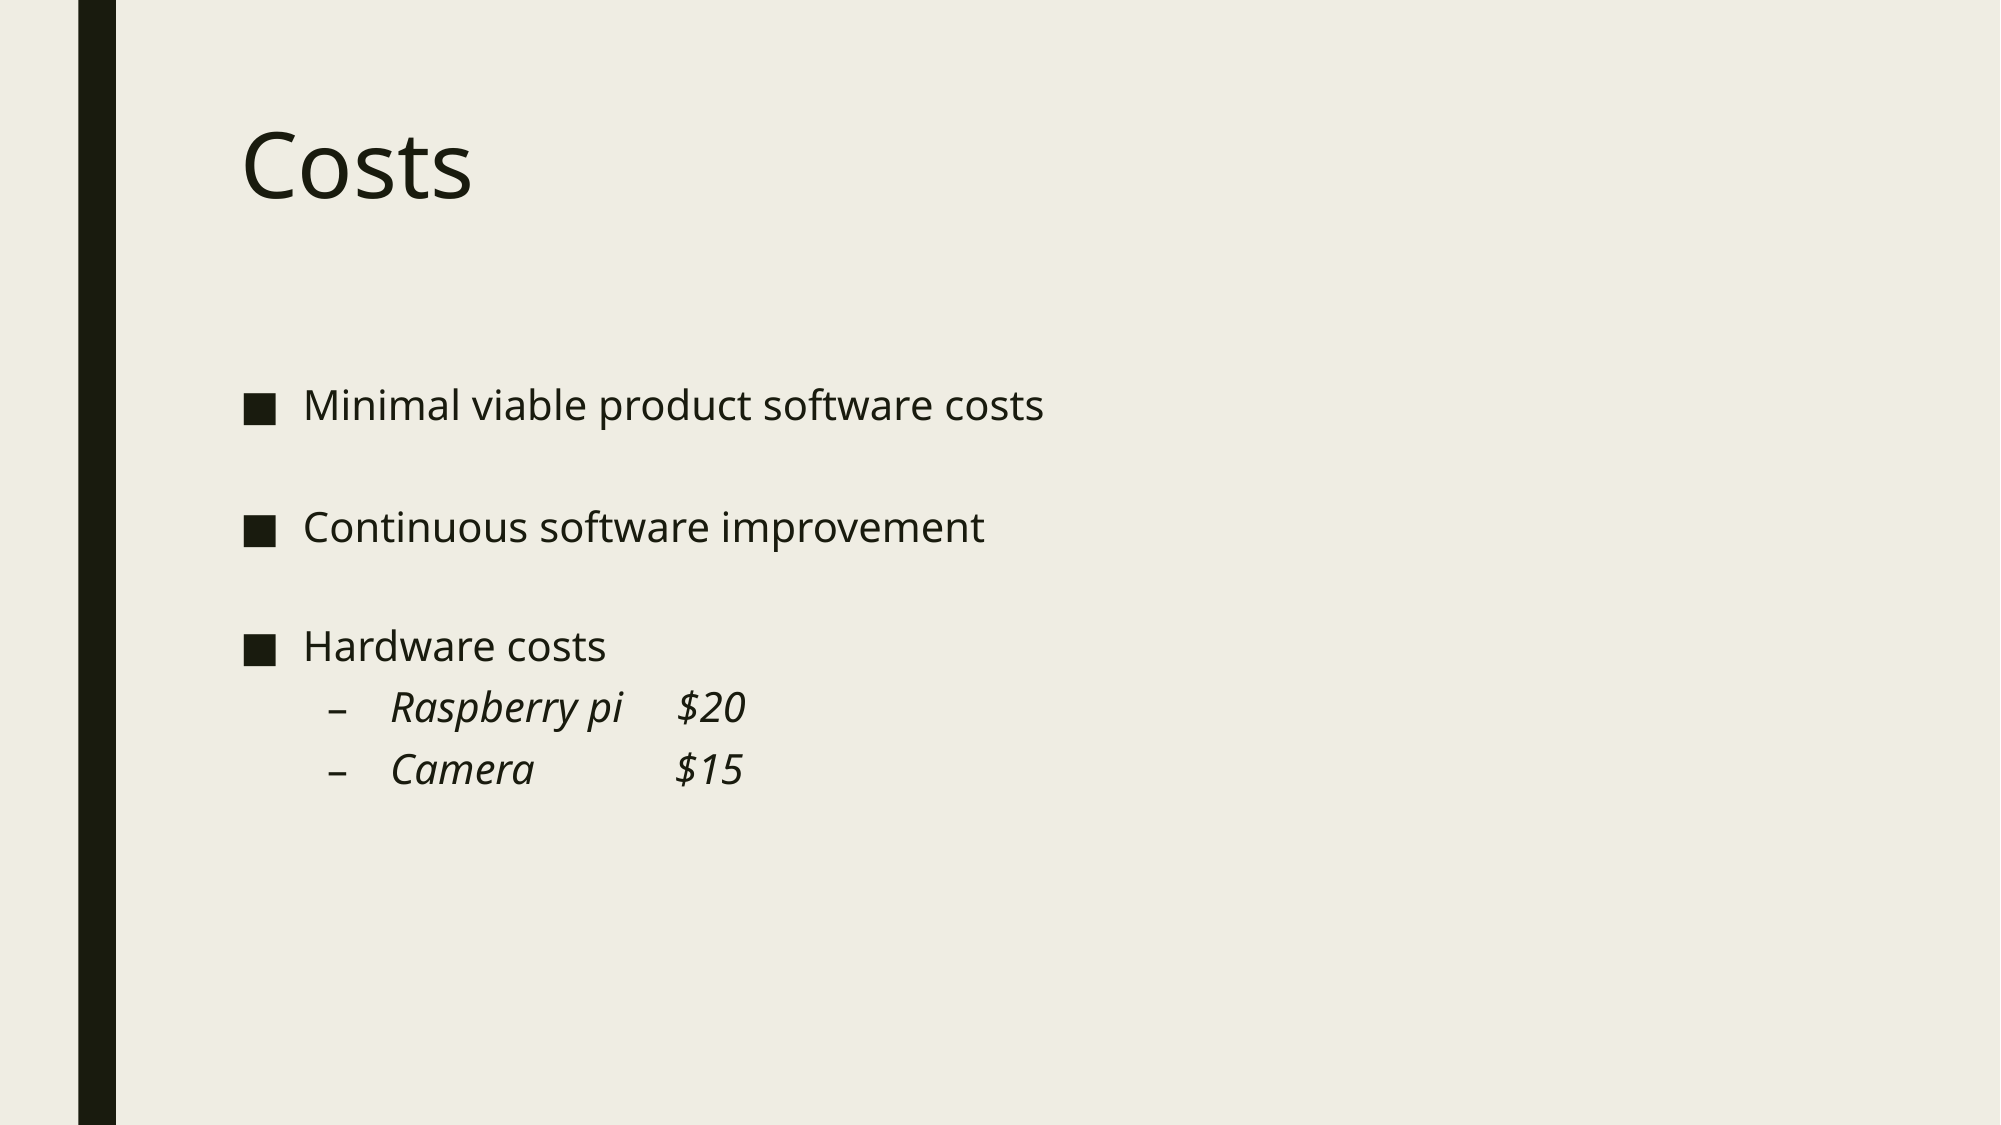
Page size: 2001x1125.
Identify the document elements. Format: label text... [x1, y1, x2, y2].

list Minimal viable product software costs Continuous software improvement Hardware costs Raspberry pi $20 Camera $15 [225, 375, 1800, 963]
title Costs [225, 112, 1800, 357]
